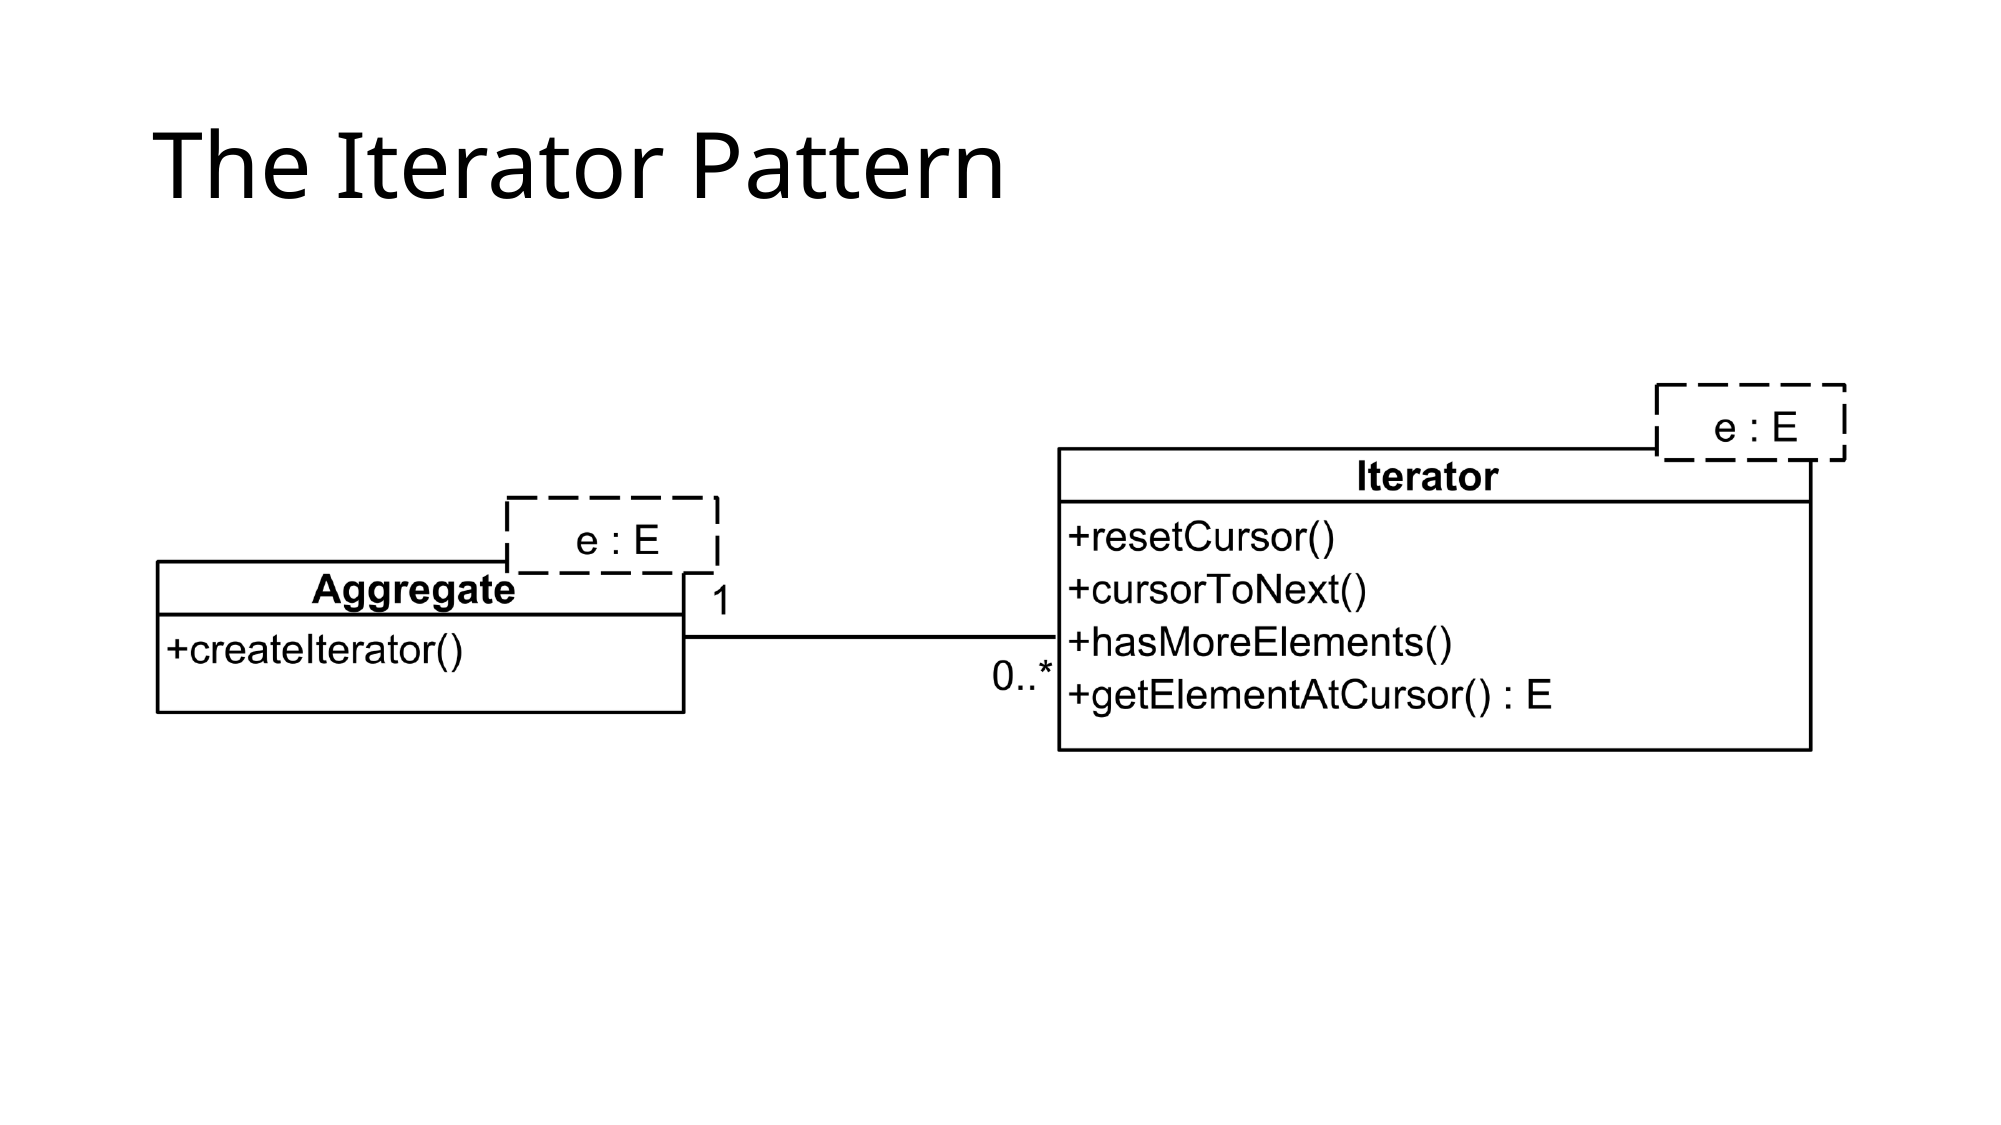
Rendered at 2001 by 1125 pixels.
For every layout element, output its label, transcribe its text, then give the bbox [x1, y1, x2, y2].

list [137, 361, 1863, 777]
title The Iterator Pattern [137, 59, 1863, 278]
